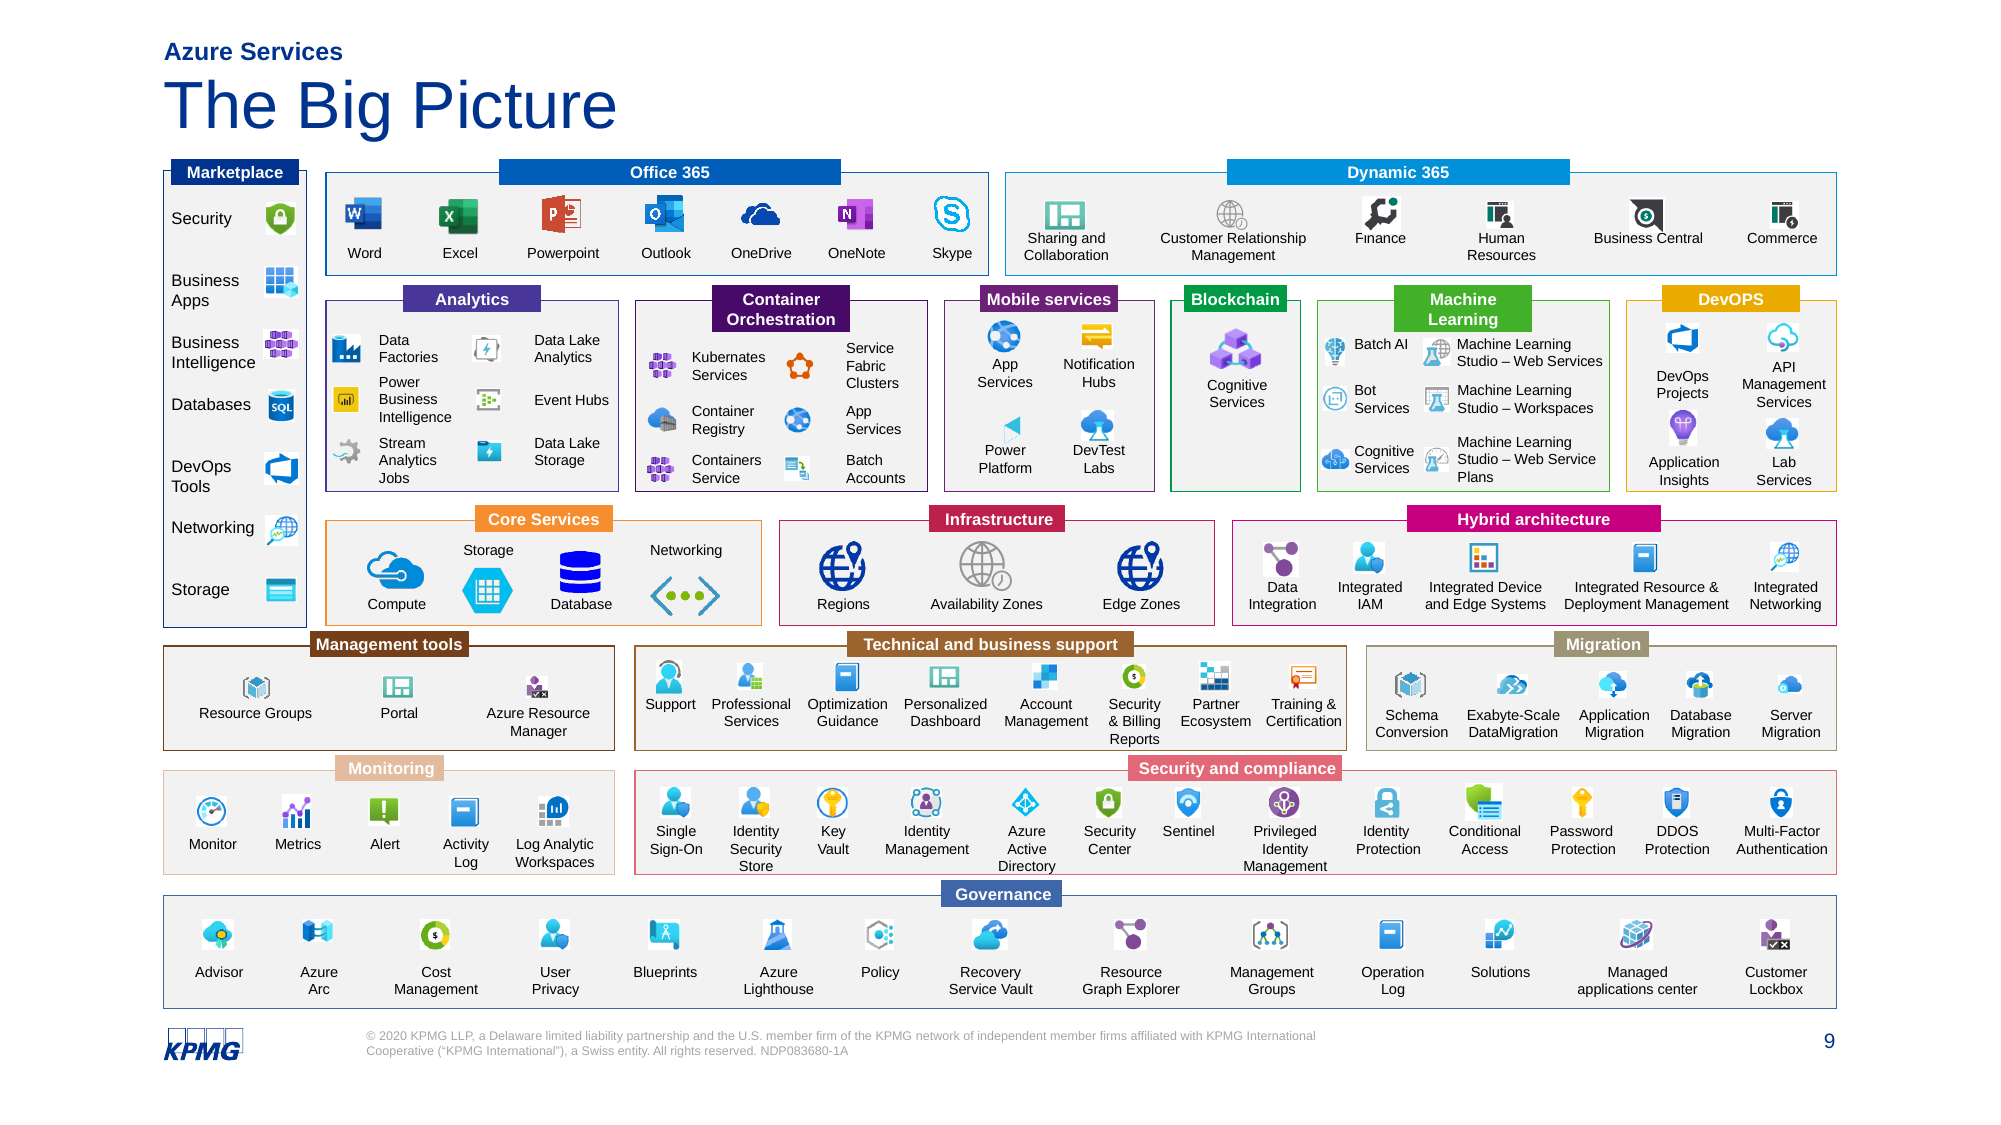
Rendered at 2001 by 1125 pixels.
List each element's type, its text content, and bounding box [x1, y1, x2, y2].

text_box Technical and business support [847, 631, 1134, 657]
picture [1760, 919, 1790, 950]
picture [736, 663, 763, 690]
picture [367, 798, 400, 826]
text_box Log Analytic Workspaces [508, 835, 599, 871]
text_box Identity Security Store [725, 822, 785, 875]
text_box Operation Log [1357, 962, 1426, 998]
text_box Personalized Dashboard [899, 694, 991, 730]
text_box Infrastructure [929, 505, 1065, 532]
text_box [1365, 645, 1837, 752]
text_box Security & Billing Reports [1099, 694, 1169, 748]
text_box Policy [856, 962, 903, 981]
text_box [1317, 285, 1610, 492]
picture [1485, 919, 1514, 950]
picture [648, 919, 680, 950]
picture [382, 675, 414, 698]
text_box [358, 541, 730, 616]
text_box Activity Log [432, 835, 497, 871]
text_box Integrated IAM [1329, 577, 1409, 613]
text_box Monitor [176, 835, 247, 854]
text_box Single Sign-On [646, 822, 705, 858]
picture [1378, 919, 1405, 950]
text_box Key Vault [805, 822, 861, 858]
picture [972, 919, 1008, 950]
text_box Integrated Resource & Deployment Management [1560, 577, 1731, 613]
picture [196, 796, 227, 827]
picture [865, 919, 895, 950]
text_box Monitoring [335, 755, 444, 781]
picture [929, 665, 960, 688]
picture [1620, 919, 1653, 950]
picture [1263, 542, 1299, 577]
text_box Blueprints [629, 962, 699, 981]
text_box Migration [1554, 631, 1649, 657]
picture [538, 796, 569, 827]
picture [1028, 806, 1040, 817]
text_box Managed applications center [1574, 962, 1699, 998]
picture [1011, 787, 1024, 803]
text_box Core Services [475, 505, 613, 532]
picture [1465, 783, 1503, 821]
text_box Customer Lockbox [1739, 962, 1811, 998]
text_box [634, 769, 1837, 876]
picture [449, 796, 480, 827]
text_box Optimization Guidance [802, 694, 892, 730]
picture [911, 787, 942, 818]
text_box Password Protection [1545, 822, 1620, 858]
picture [1199, 661, 1231, 692]
picture [539, 919, 570, 950]
picture [834, 661, 860, 692]
text_box Hybrid architecture [1407, 505, 1661, 532]
text_box Management Groups [1224, 962, 1317, 998]
text_box [1231, 520, 1837, 626]
picture [660, 787, 691, 818]
picture [1269, 787, 1300, 818]
picture [1353, 542, 1385, 574]
text_box [162, 645, 616, 752]
title The Big Picture [163, 70, 1837, 159]
text_box Identity Protection [1352, 822, 1423, 858]
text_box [1370, 669, 1833, 741]
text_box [804, 541, 1190, 613]
picture [1770, 787, 1793, 818]
text_box Privileged Identity Management [1237, 822, 1332, 875]
picture [1663, 787, 1690, 818]
picture [817, 787, 848, 818]
picture [763, 919, 792, 950]
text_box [325, 159, 989, 276]
text_box Resource Groups [186, 703, 326, 722]
picture [1469, 542, 1499, 573]
picture [1027, 787, 1040, 803]
text_box Solutions [1466, 962, 1533, 981]
text_box Security and compliance [1129, 755, 1342, 781]
picture [1175, 787, 1201, 818]
picture [1114, 919, 1147, 950]
text_box Resource Graph Explorer [1077, 962, 1184, 998]
picture [1032, 663, 1058, 690]
text_box Security Center [1079, 822, 1139, 858]
text_box Support [641, 694, 698, 713]
picture [1770, 542, 1799, 572]
text_box Recovery Service Vault [943, 962, 1036, 998]
text_box Integrated Networking [1742, 577, 1827, 613]
list Azure Services [163, 37, 1837, 66]
text_box [634, 645, 1347, 752]
text_box Portal [359, 703, 437, 722]
text_box Data Integration [1244, 577, 1318, 613]
picture [1122, 664, 1146, 689]
text_box Cost Management [389, 962, 480, 998]
picture [1289, 664, 1317, 689]
text_box Governance [941, 880, 1062, 907]
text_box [1626, 285, 1837, 492]
picture [302, 919, 333, 942]
picture [739, 787, 770, 818]
picture [242, 674, 270, 701]
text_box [944, 285, 1155, 492]
text_box [163, 894, 1837, 1010]
text_box [325, 520, 763, 626]
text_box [1170, 285, 1301, 492]
picture [1096, 787, 1122, 818]
text_box Azure Resource Manager [467, 703, 607, 739]
text_box Training & Certification [1262, 694, 1345, 730]
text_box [325, 285, 619, 492]
picture [1375, 787, 1400, 818]
picture [1011, 806, 1024, 817]
text_box Azure Arc [286, 962, 349, 998]
text_box User Privacy [520, 962, 589, 998]
text_box Advisor [189, 962, 246, 981]
picture [420, 919, 450, 950]
picture [526, 676, 548, 698]
text_box Metrics [258, 835, 336, 854]
text_box Sentinel [1159, 822, 1217, 840]
text_box Identity Management [881, 822, 972, 858]
text_box [162, 769, 616, 876]
picture [1252, 919, 1289, 950]
text_box Alert [346, 835, 422, 854]
text_box Partner Ecosystem [1176, 694, 1254, 730]
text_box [1005, 159, 1837, 276]
text_box Professional Services [705, 694, 795, 730]
text_box Azure Lighthouse [739, 962, 816, 998]
text_box Integrated Device and Edge Systems [1420, 577, 1549, 613]
text_box Management tools [310, 631, 469, 657]
picture [282, 794, 311, 829]
text_box Conditional Access [1443, 822, 1525, 858]
picture [656, 660, 682, 694]
text_box Account Management [998, 694, 1092, 730]
picture [1572, 787, 1593, 818]
text_box Azure Active Directory [992, 822, 1059, 875]
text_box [163, 159, 307, 628]
picture [1632, 542, 1658, 573]
text_box [778, 520, 1216, 626]
text_box DDOS Protection [1640, 822, 1712, 858]
picture [202, 919, 234, 950]
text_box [635, 285, 928, 492]
text_box Multi-Factor Authentication [1732, 822, 1831, 858]
